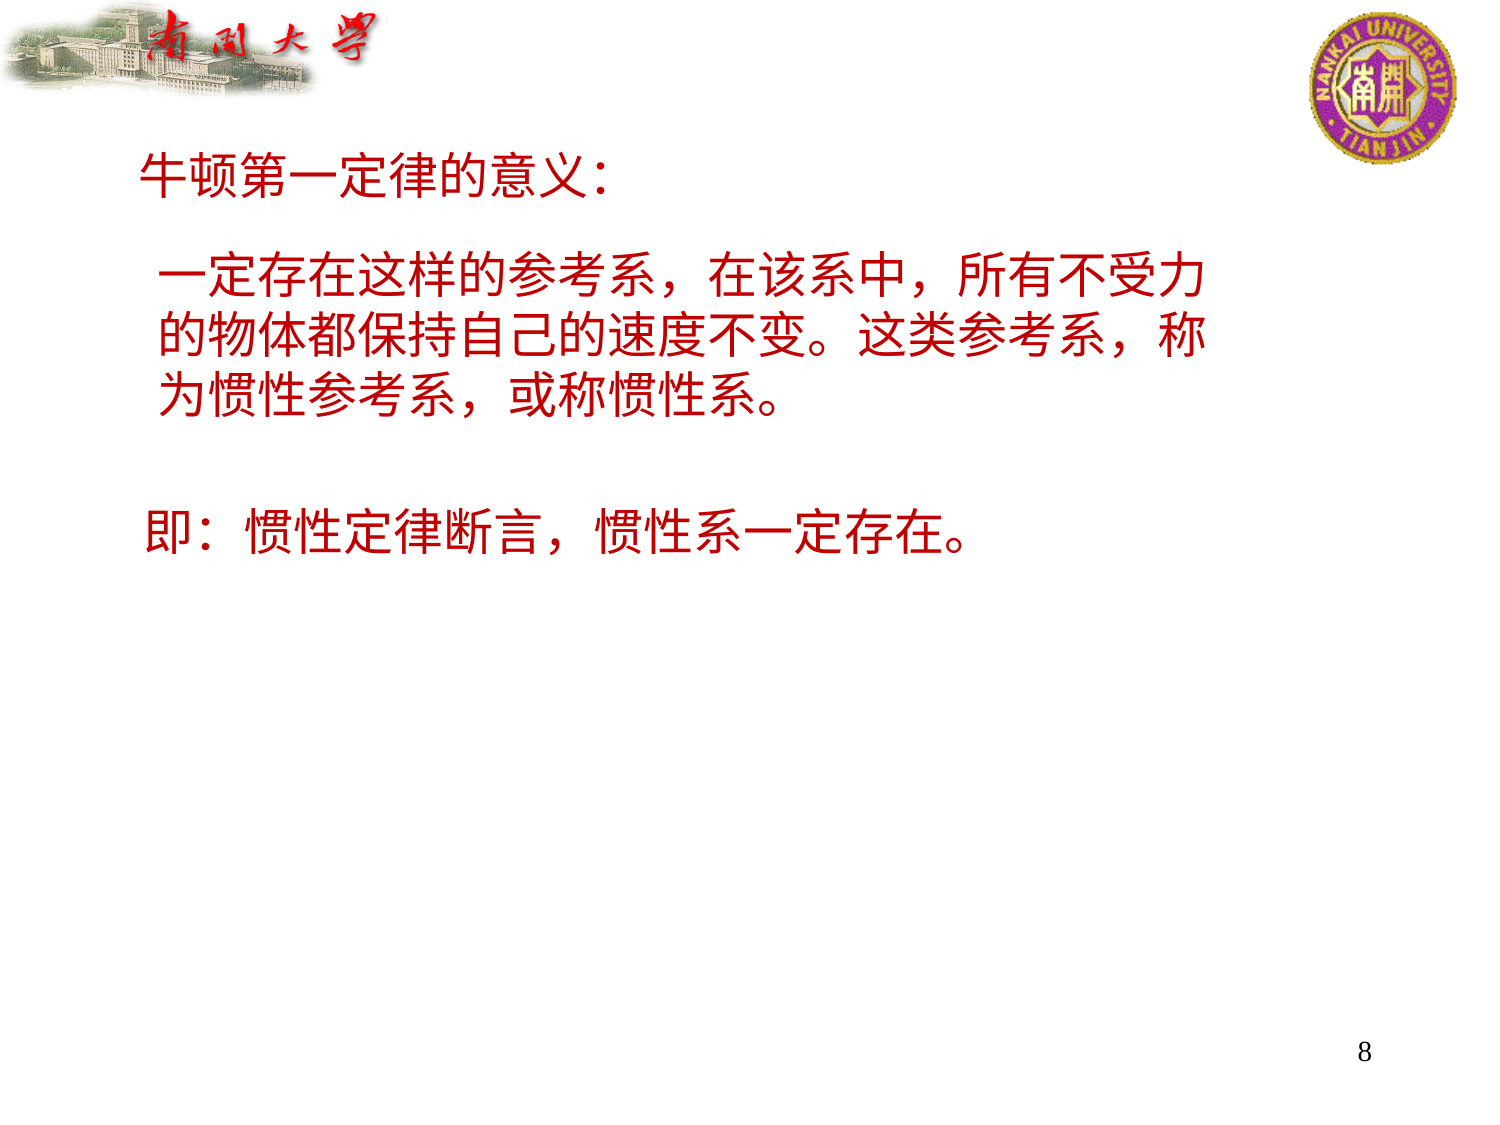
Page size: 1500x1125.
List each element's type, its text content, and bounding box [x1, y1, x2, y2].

picture [1262, 0, 1500, 178]
text_box 即：惯性定律断言，惯性系一定存在。 [129, 492, 1332, 568]
picture [0, 0, 388, 100]
text_box 牛顿第一定律的意义： [123, 137, 1327, 212]
slide_number 8 [1074, 1024, 1388, 1101]
text_box 一定存在这样的参考系，在该系中，所有不受力的物体都保持自己的速度不变。这类参考系，称为惯性参考系，或称惯性系。 [142, 236, 1258, 431]
